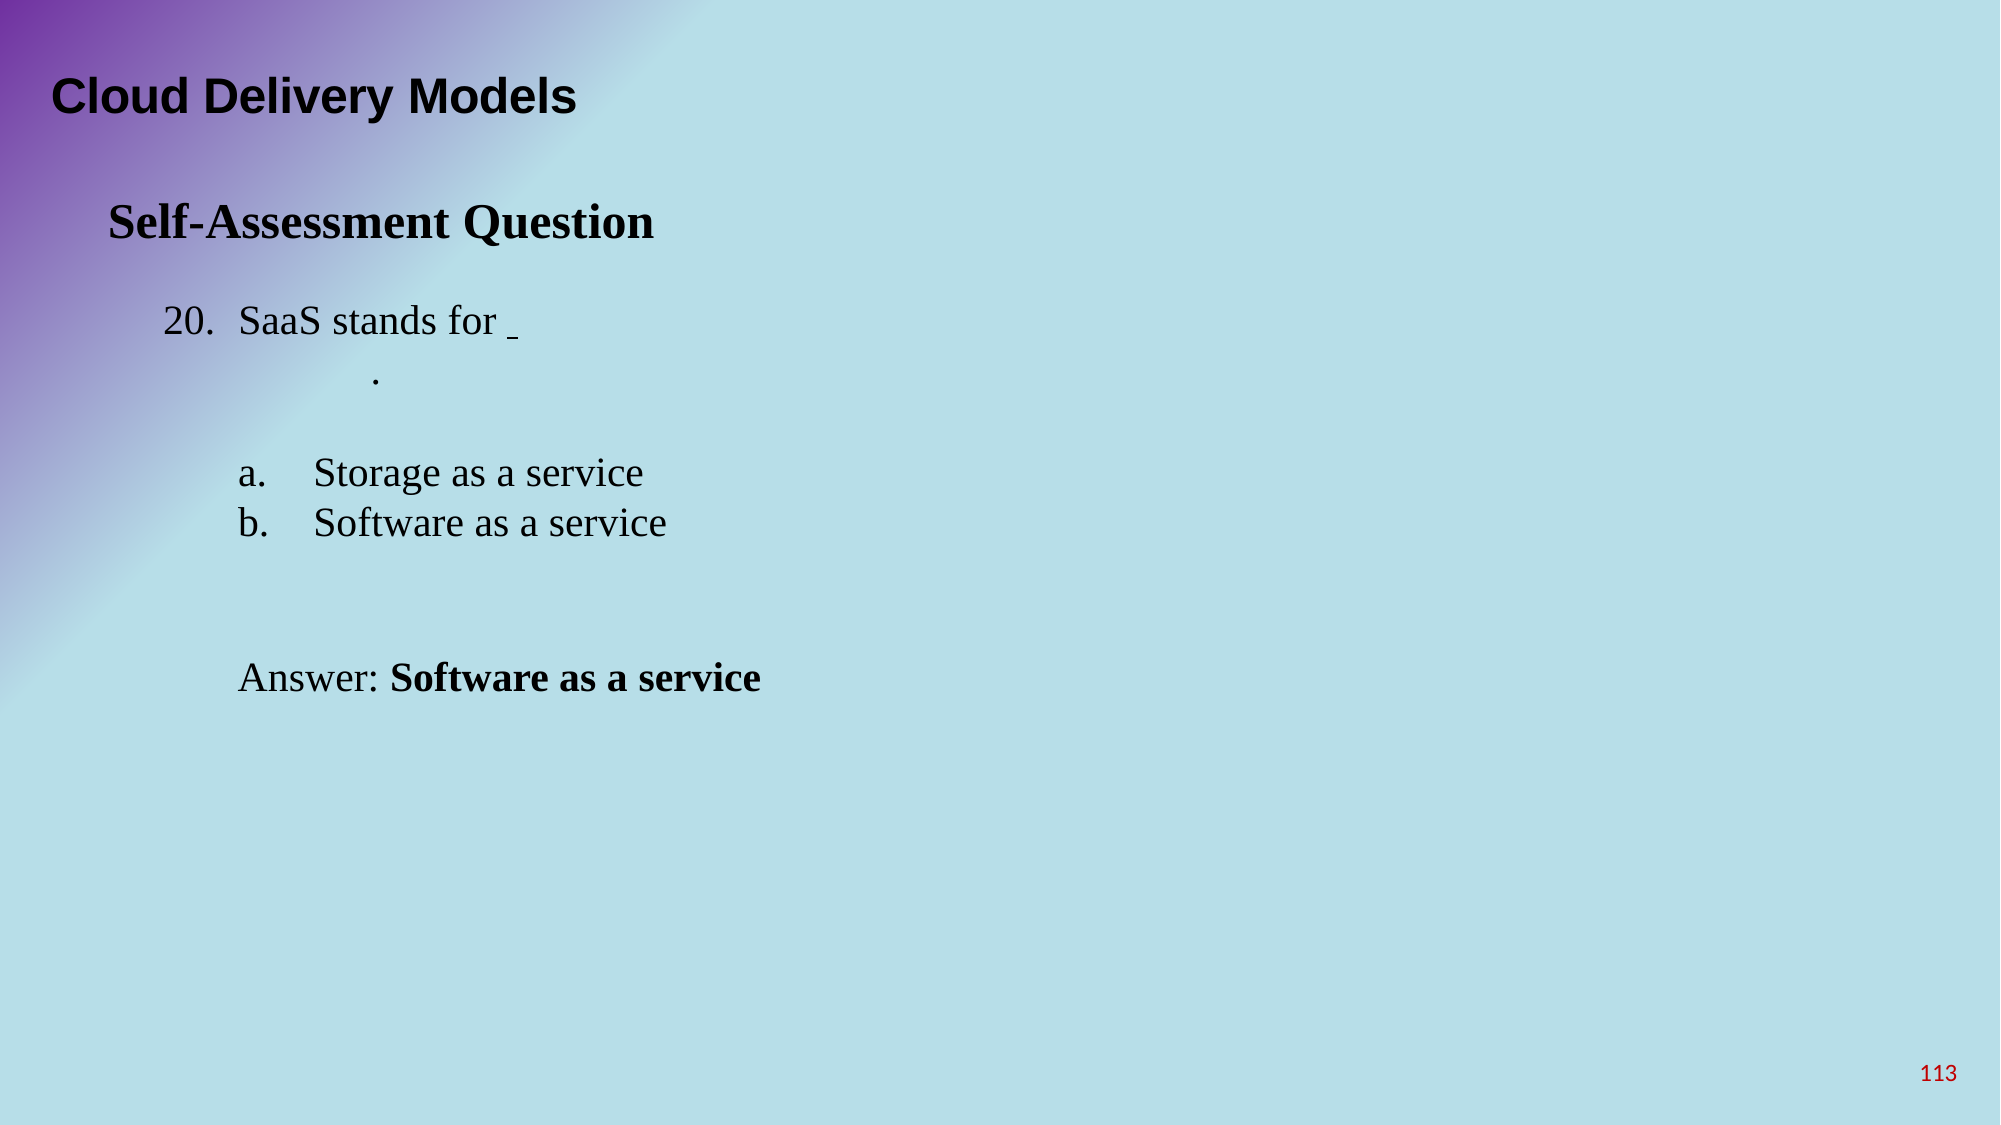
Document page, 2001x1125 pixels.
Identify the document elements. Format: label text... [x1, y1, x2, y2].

text_box Self-Assessment Question SaaS stands for . Storage as a service Software as a service Answer: Software as a service [105, 186, 811, 700]
text_box 113 [1913, 1060, 1964, 1087]
title Cloud Delivery Models [48, 61, 581, 251]
